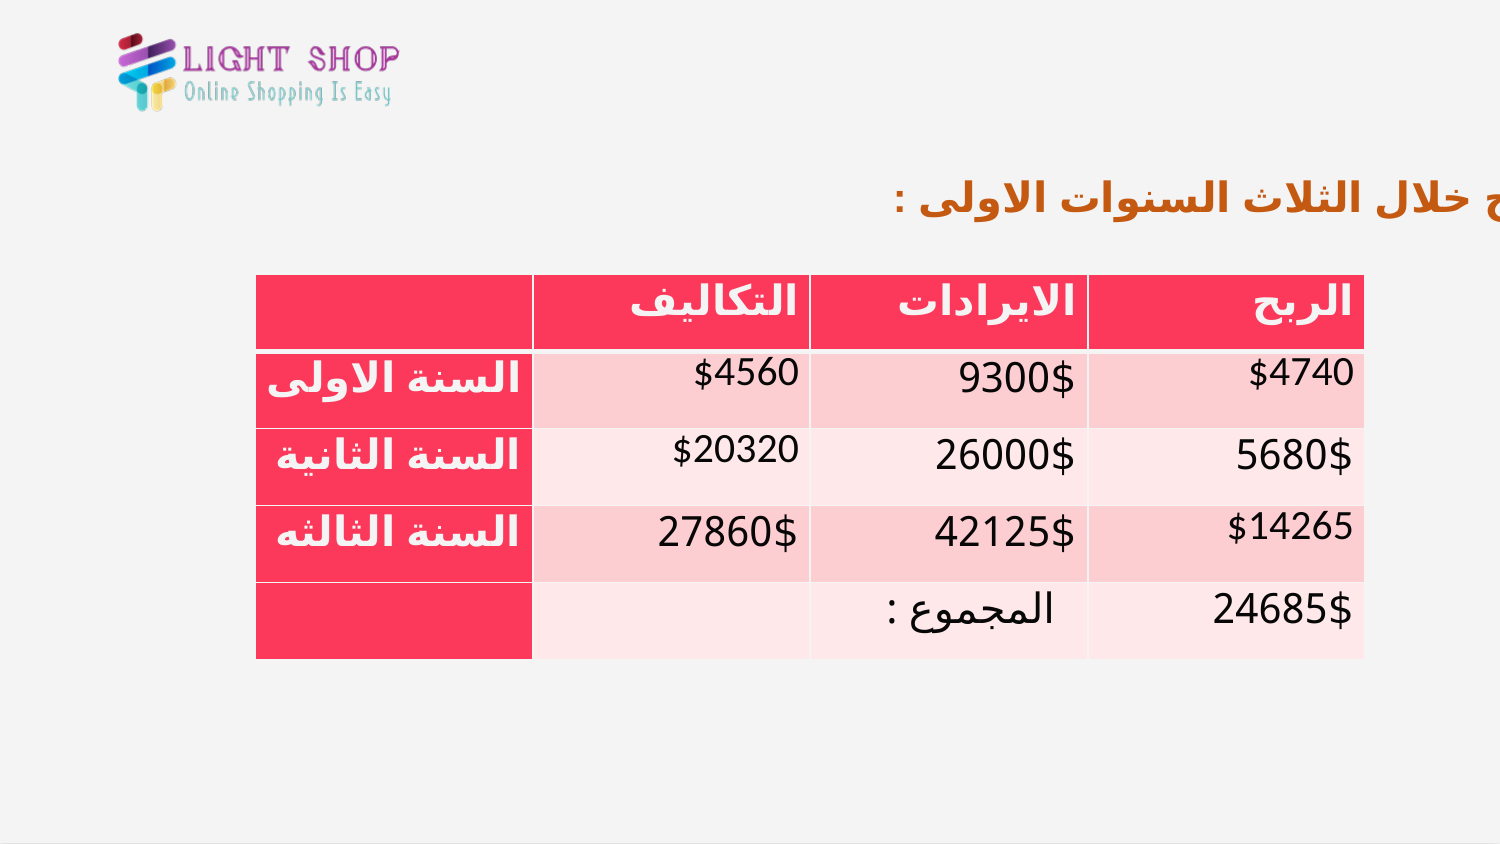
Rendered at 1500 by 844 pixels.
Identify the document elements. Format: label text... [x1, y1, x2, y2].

table_header [256, 275, 532, 349]
table_cell السنة الثانية [256, 429, 532, 505]
table_cell $14265 [1089, 506, 1364, 582]
table_cell السنة الاولى [256, 354, 532, 428]
text_box الربح خلال الثلاث السنوات الاولى : [866, 163, 1500, 274]
table_cell 24685$ [1089, 583, 1364, 659]
table_cell السنة الثالثه [256, 506, 532, 582]
table_cell 27860$ [534, 506, 809, 582]
table_cell المجموع : [811, 583, 1087, 659]
table_cell [256, 583, 532, 659]
table_header الربح [1089, 275, 1364, 349]
table_cell 26000$ [811, 429, 1087, 505]
table_cell 9300$ [811, 354, 1087, 428]
table_header الايرادات [811, 275, 1087, 349]
table_cell 5680$ [1089, 429, 1364, 505]
table_cell [534, 583, 809, 659]
table_header التكاليف [534, 275, 809, 349]
table_cell $20320 [534, 429, 809, 505]
table_cell $4560 [534, 354, 809, 428]
table_cell 42125$ [811, 506, 1087, 582]
table_cell $4740 [1089, 354, 1364, 428]
picture [72, 0, 405, 281]
